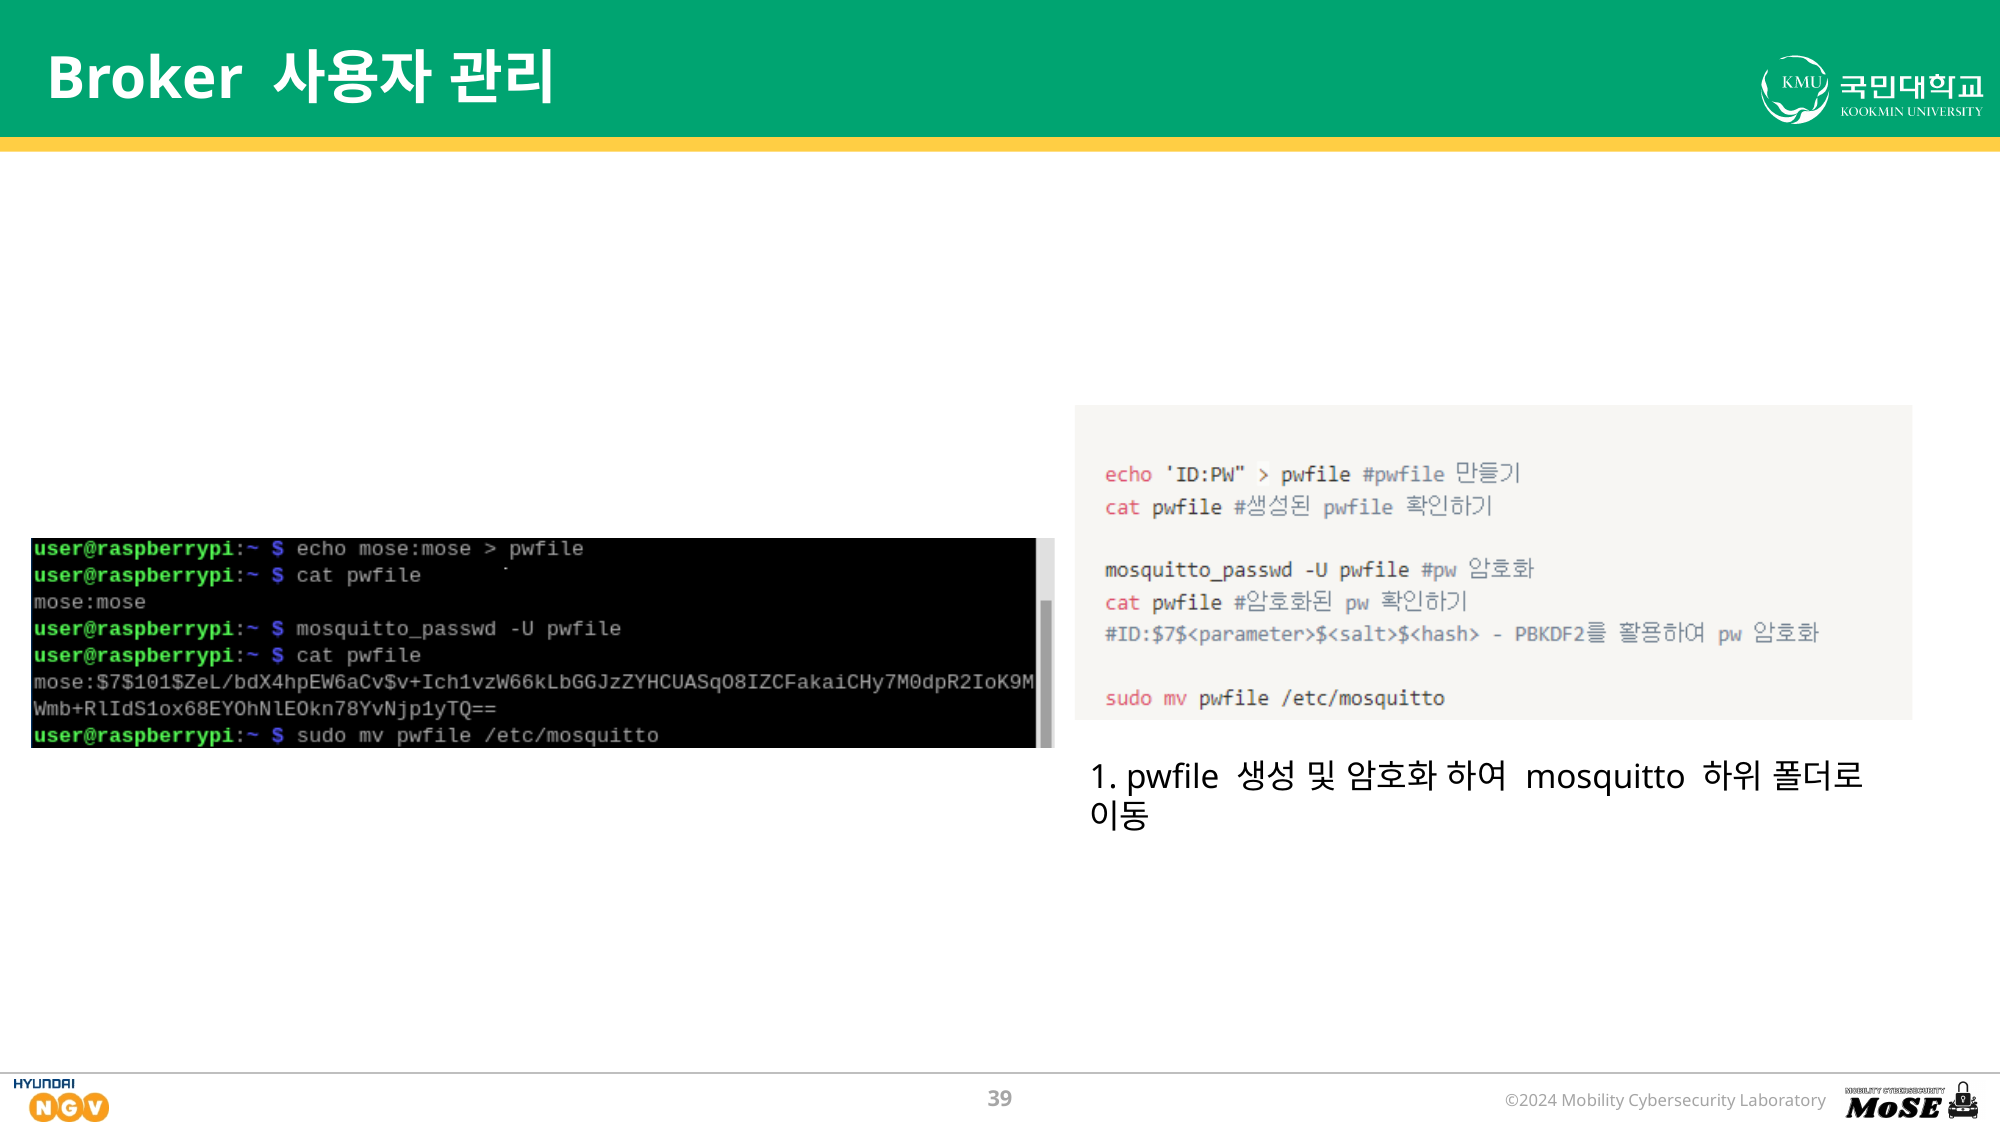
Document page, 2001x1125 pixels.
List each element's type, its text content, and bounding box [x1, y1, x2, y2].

picture [14, 1079, 109, 1122]
title Broker 사용자 관리 [31, 10, 1744, 148]
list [1074, 405, 1913, 720]
picture [1841, 1080, 1986, 1120]
picture [31, 538, 1055, 748]
text_box 1. pwfile 생성 및 암호화 하여 mosquitto 하위 폴더로 이동 [1074, 747, 1913, 843]
